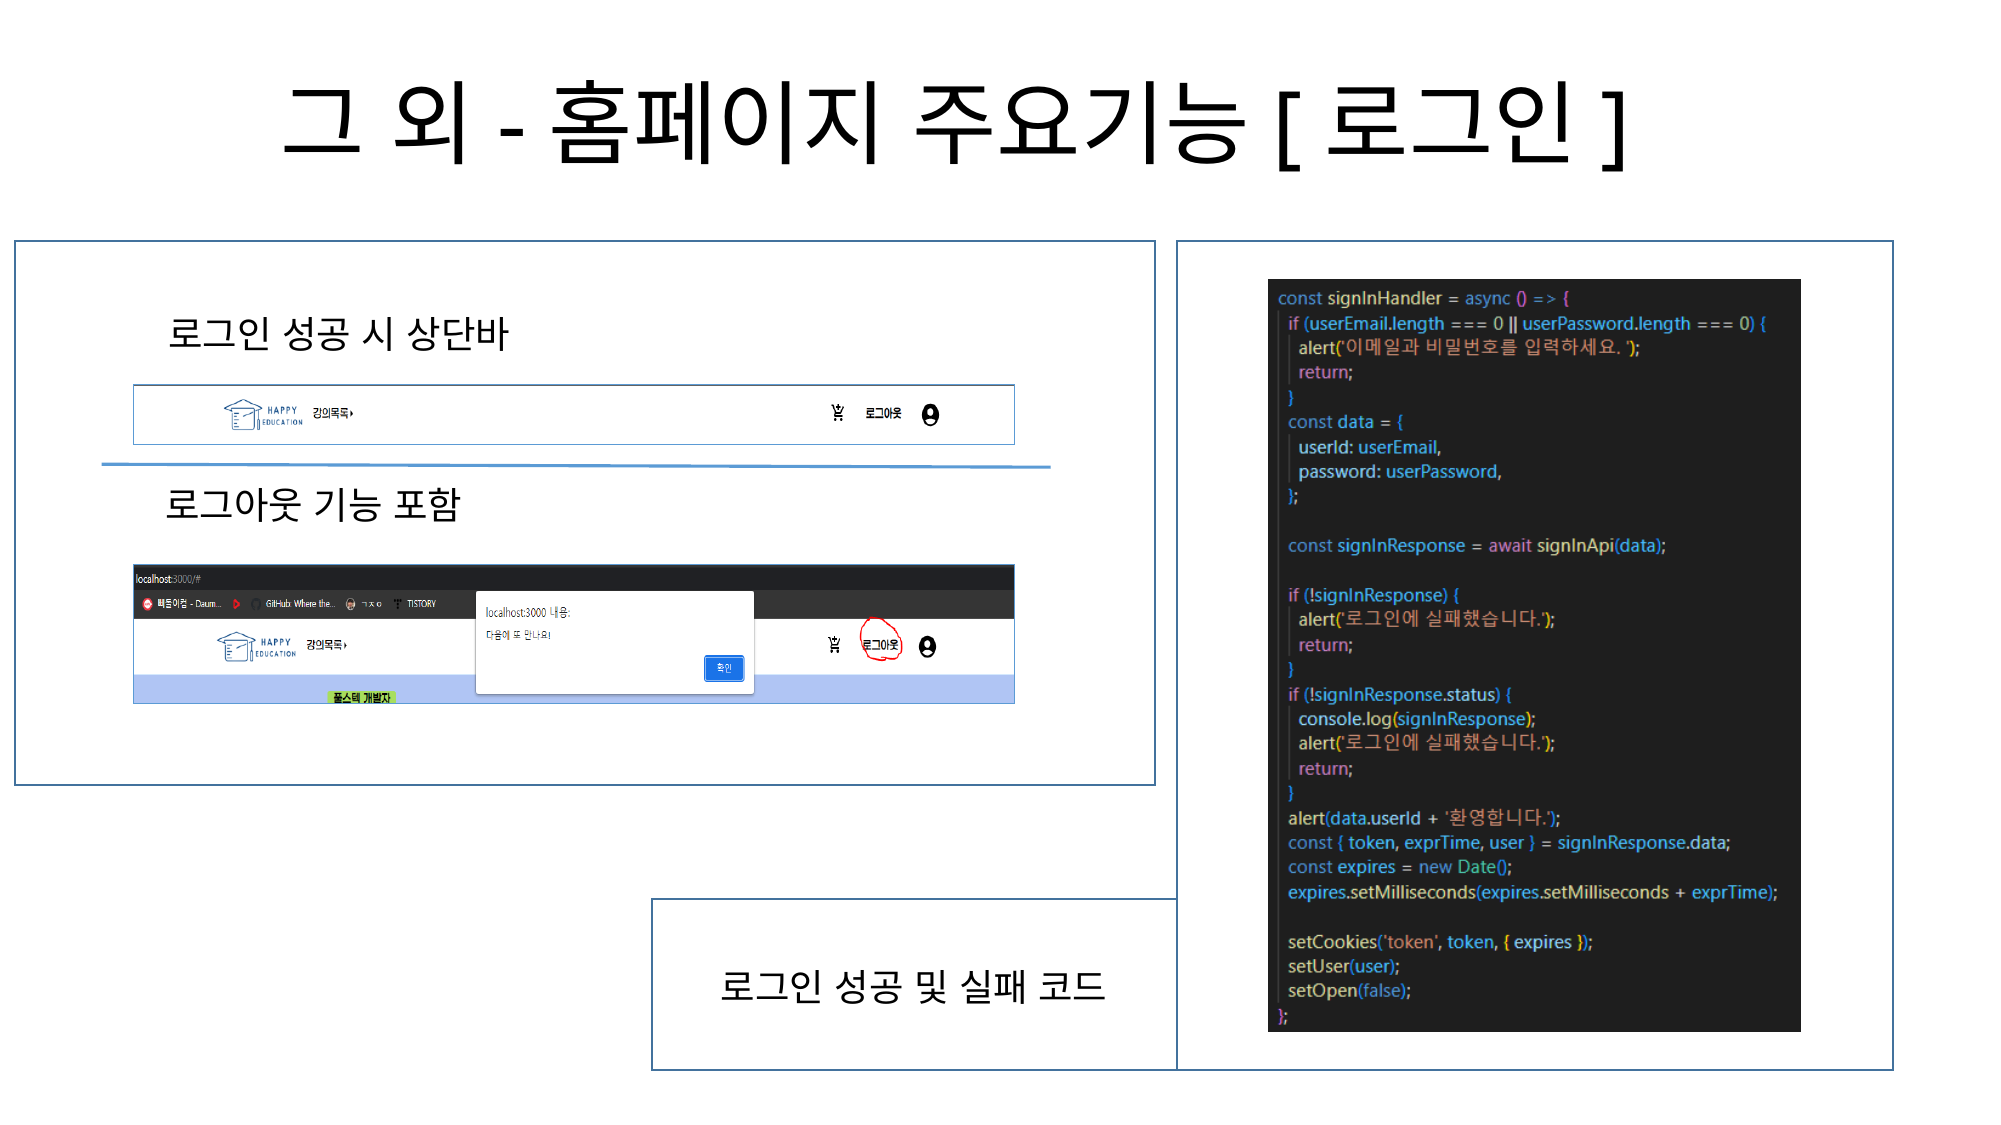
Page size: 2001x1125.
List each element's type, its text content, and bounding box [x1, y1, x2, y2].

text_box [14, 240, 1156, 786]
picture [1268, 279, 1801, 1032]
text_box 로그인 성공 시 상단바 [153, 303, 526, 364]
title 그 외-홈페이지 주요기능[로그인] [265, 45, 1961, 209]
text_box 로그인 성공 및 실패 코드 [705, 956, 1123, 1016]
picture [133, 564, 1015, 705]
text_box [1176, 240, 1894, 1071]
text_box 로그아웃 기능 포함 [150, 475, 478, 535]
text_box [101, 464, 1051, 468]
picture [133, 384, 1015, 445]
text_box [651, 898, 1176, 1071]
